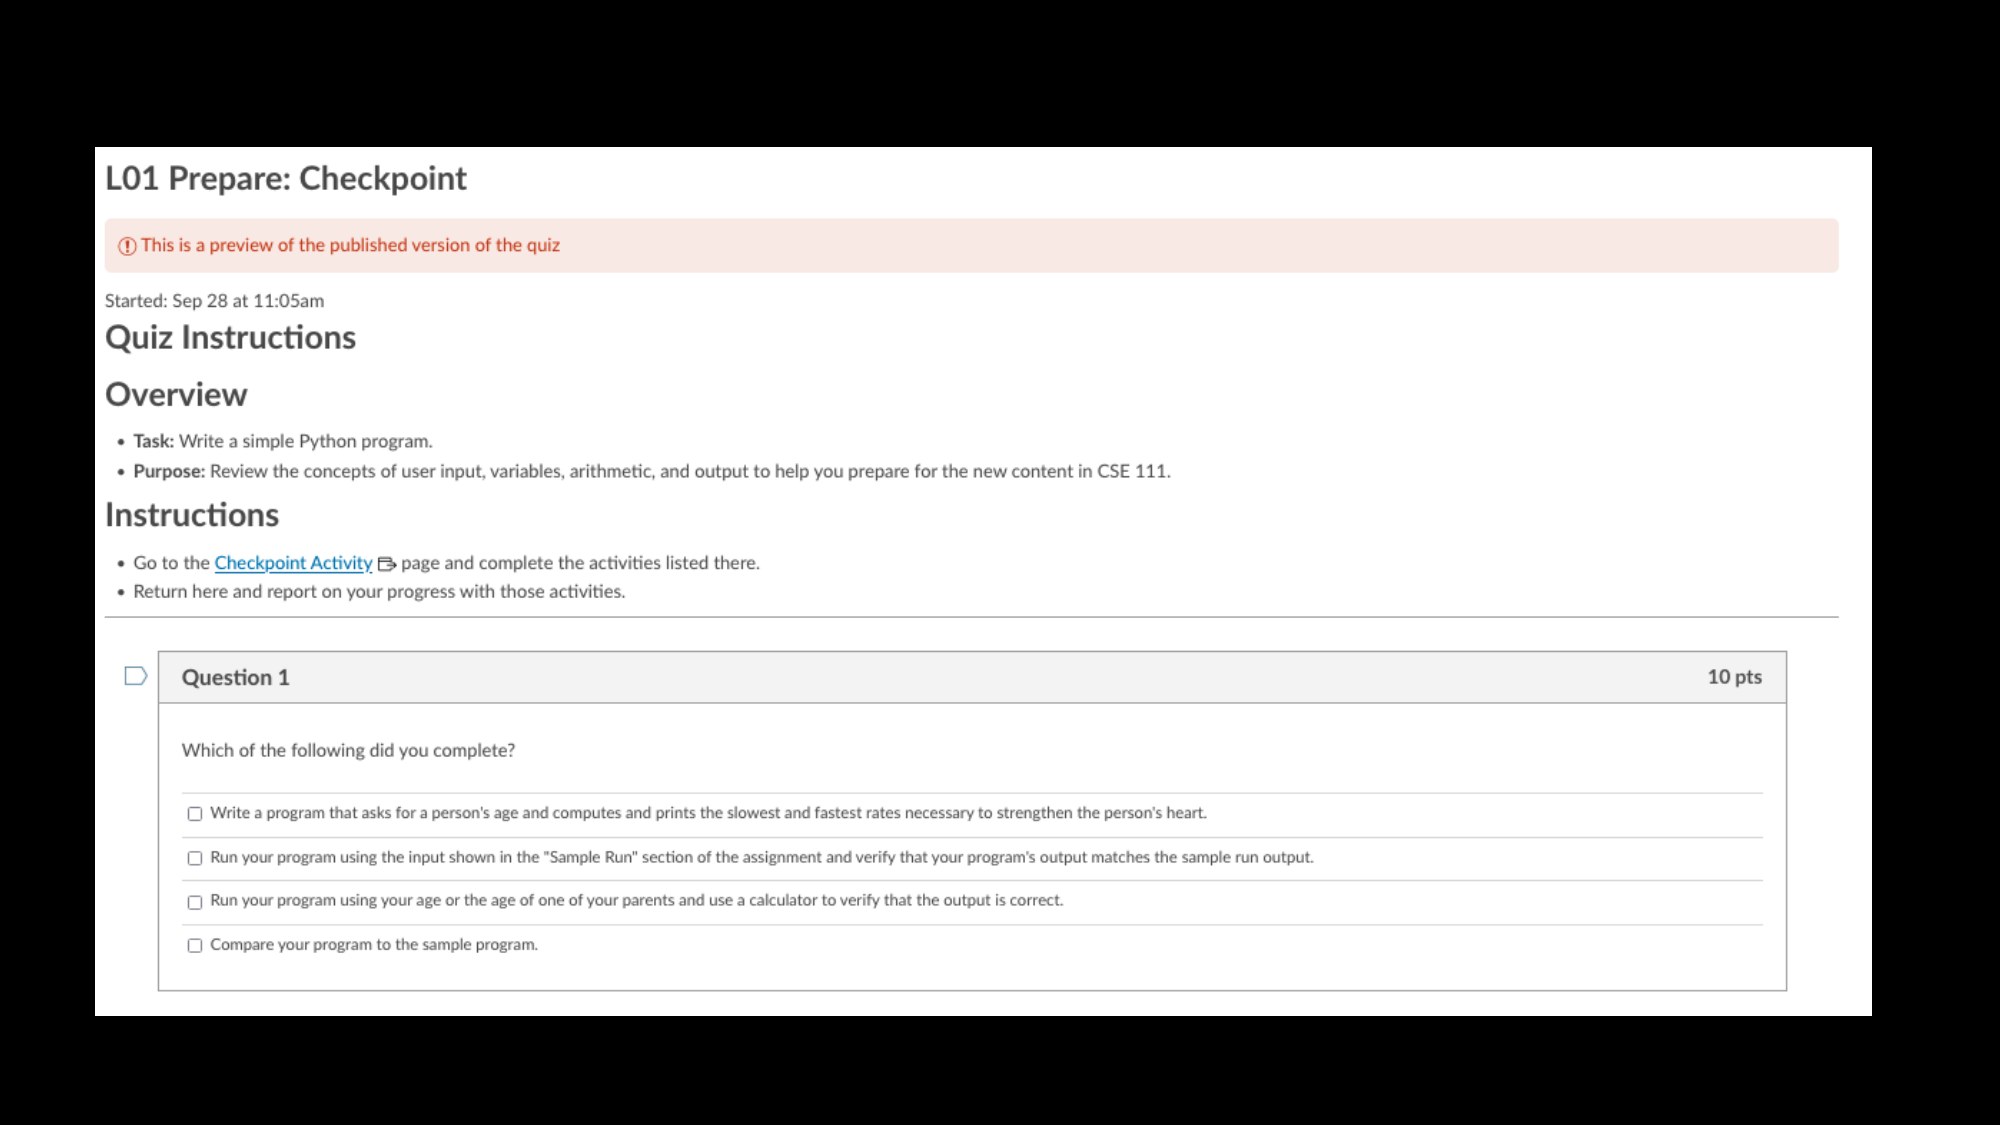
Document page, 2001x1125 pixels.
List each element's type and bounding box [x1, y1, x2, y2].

picture [95, 147, 1872, 1016]
